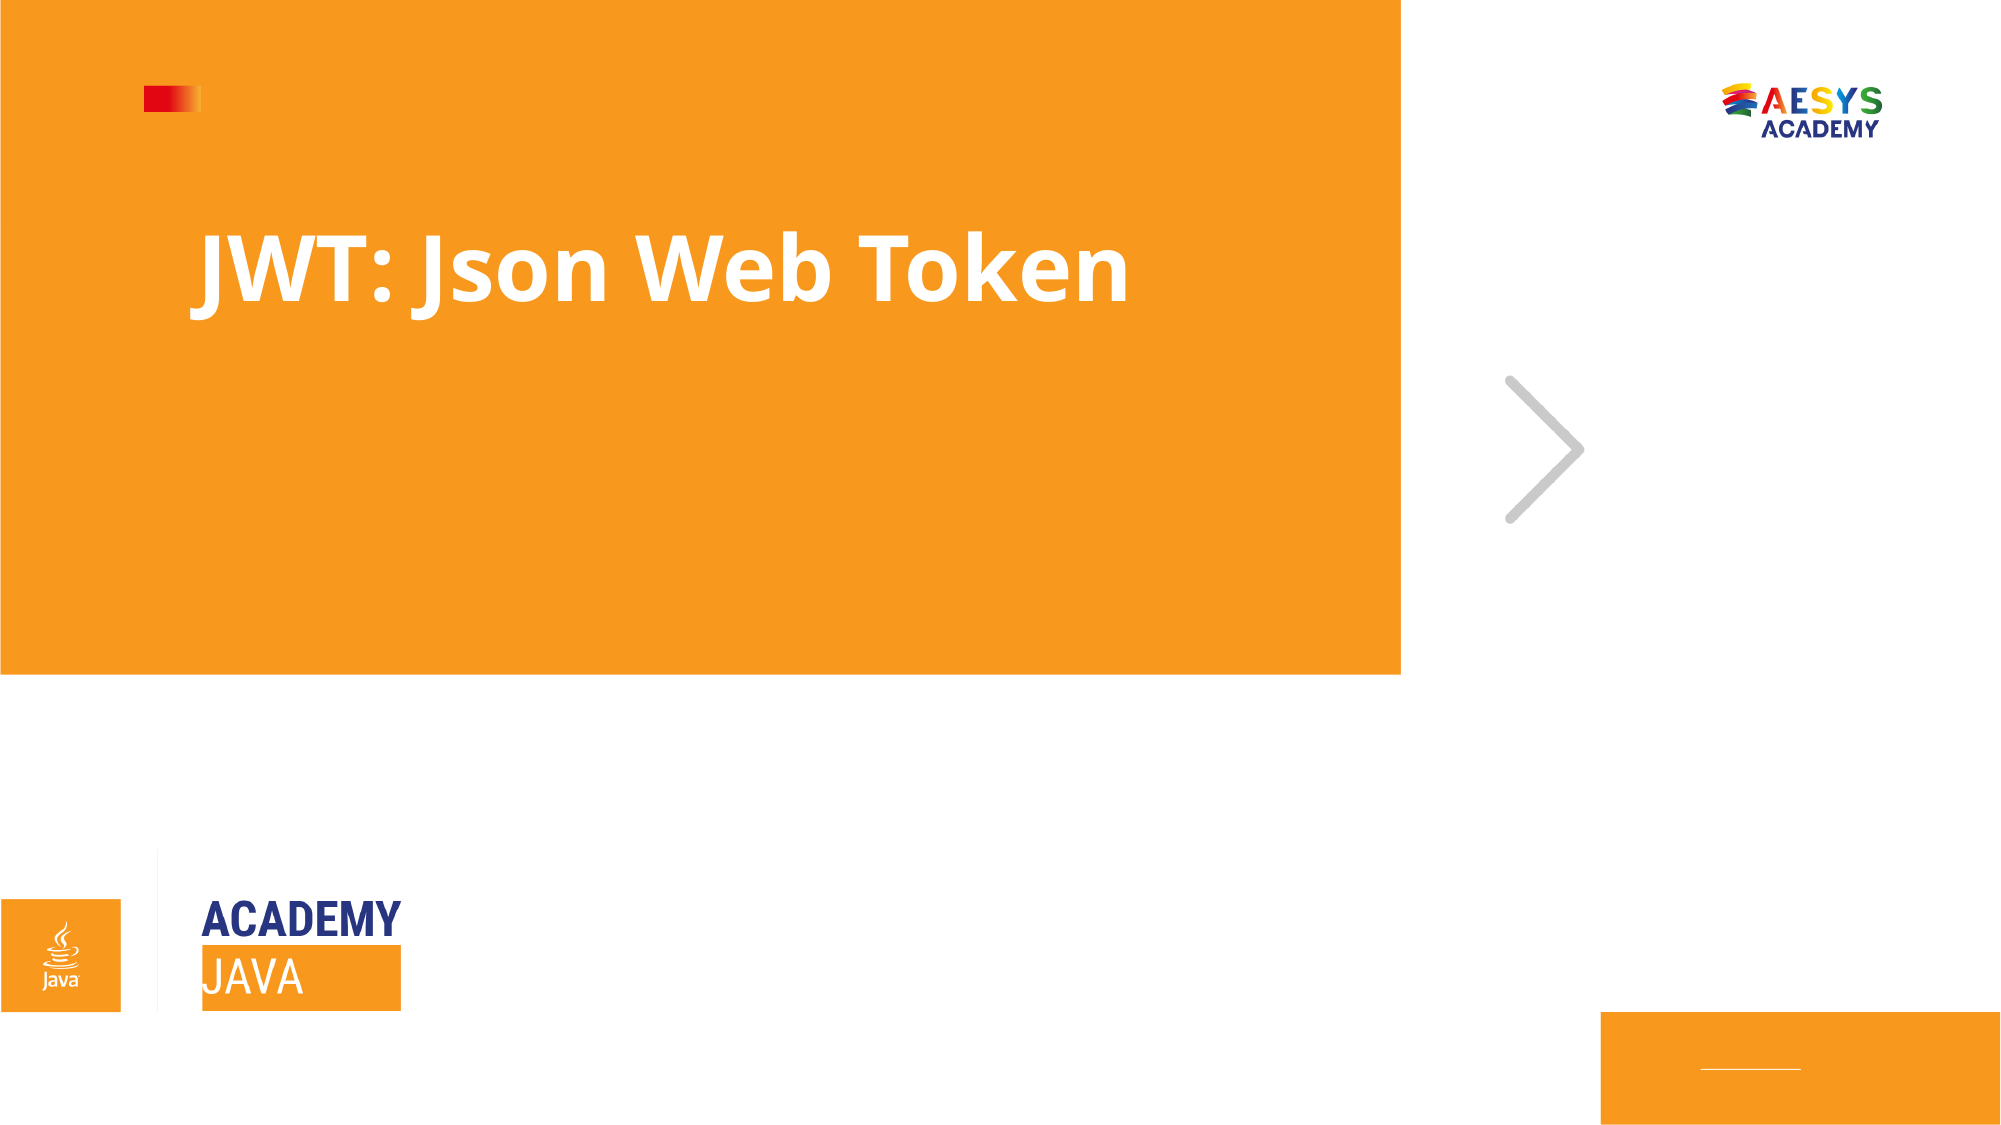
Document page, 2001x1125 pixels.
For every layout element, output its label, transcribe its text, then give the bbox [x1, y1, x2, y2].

picture [0, 0, 2001, 1125]
text_box JWT: Json Web Token [182, 202, 1172, 328]
